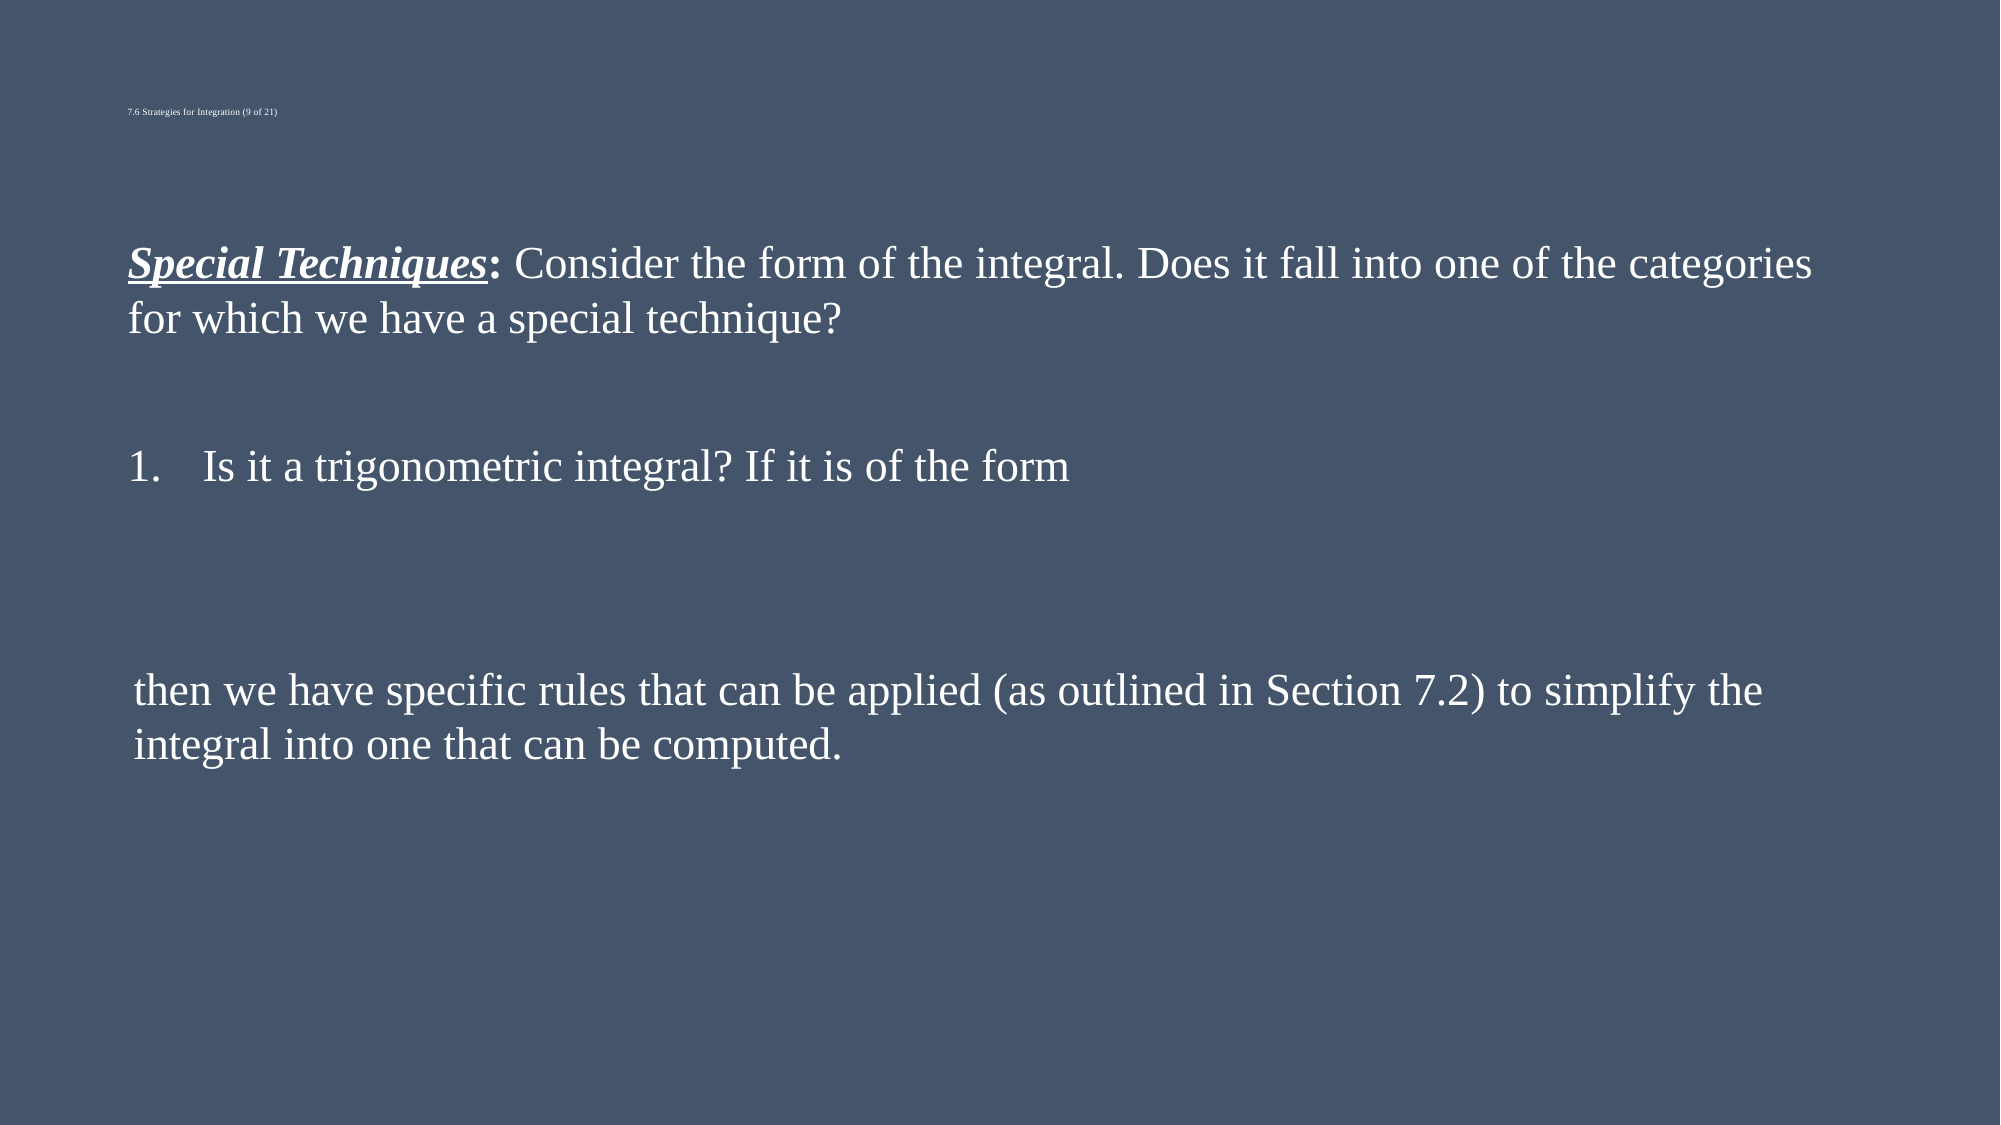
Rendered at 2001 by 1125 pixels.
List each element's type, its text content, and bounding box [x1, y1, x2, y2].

title 7.6 Strategies for Integration (9 of 21) [112, 99, 1775, 203]
